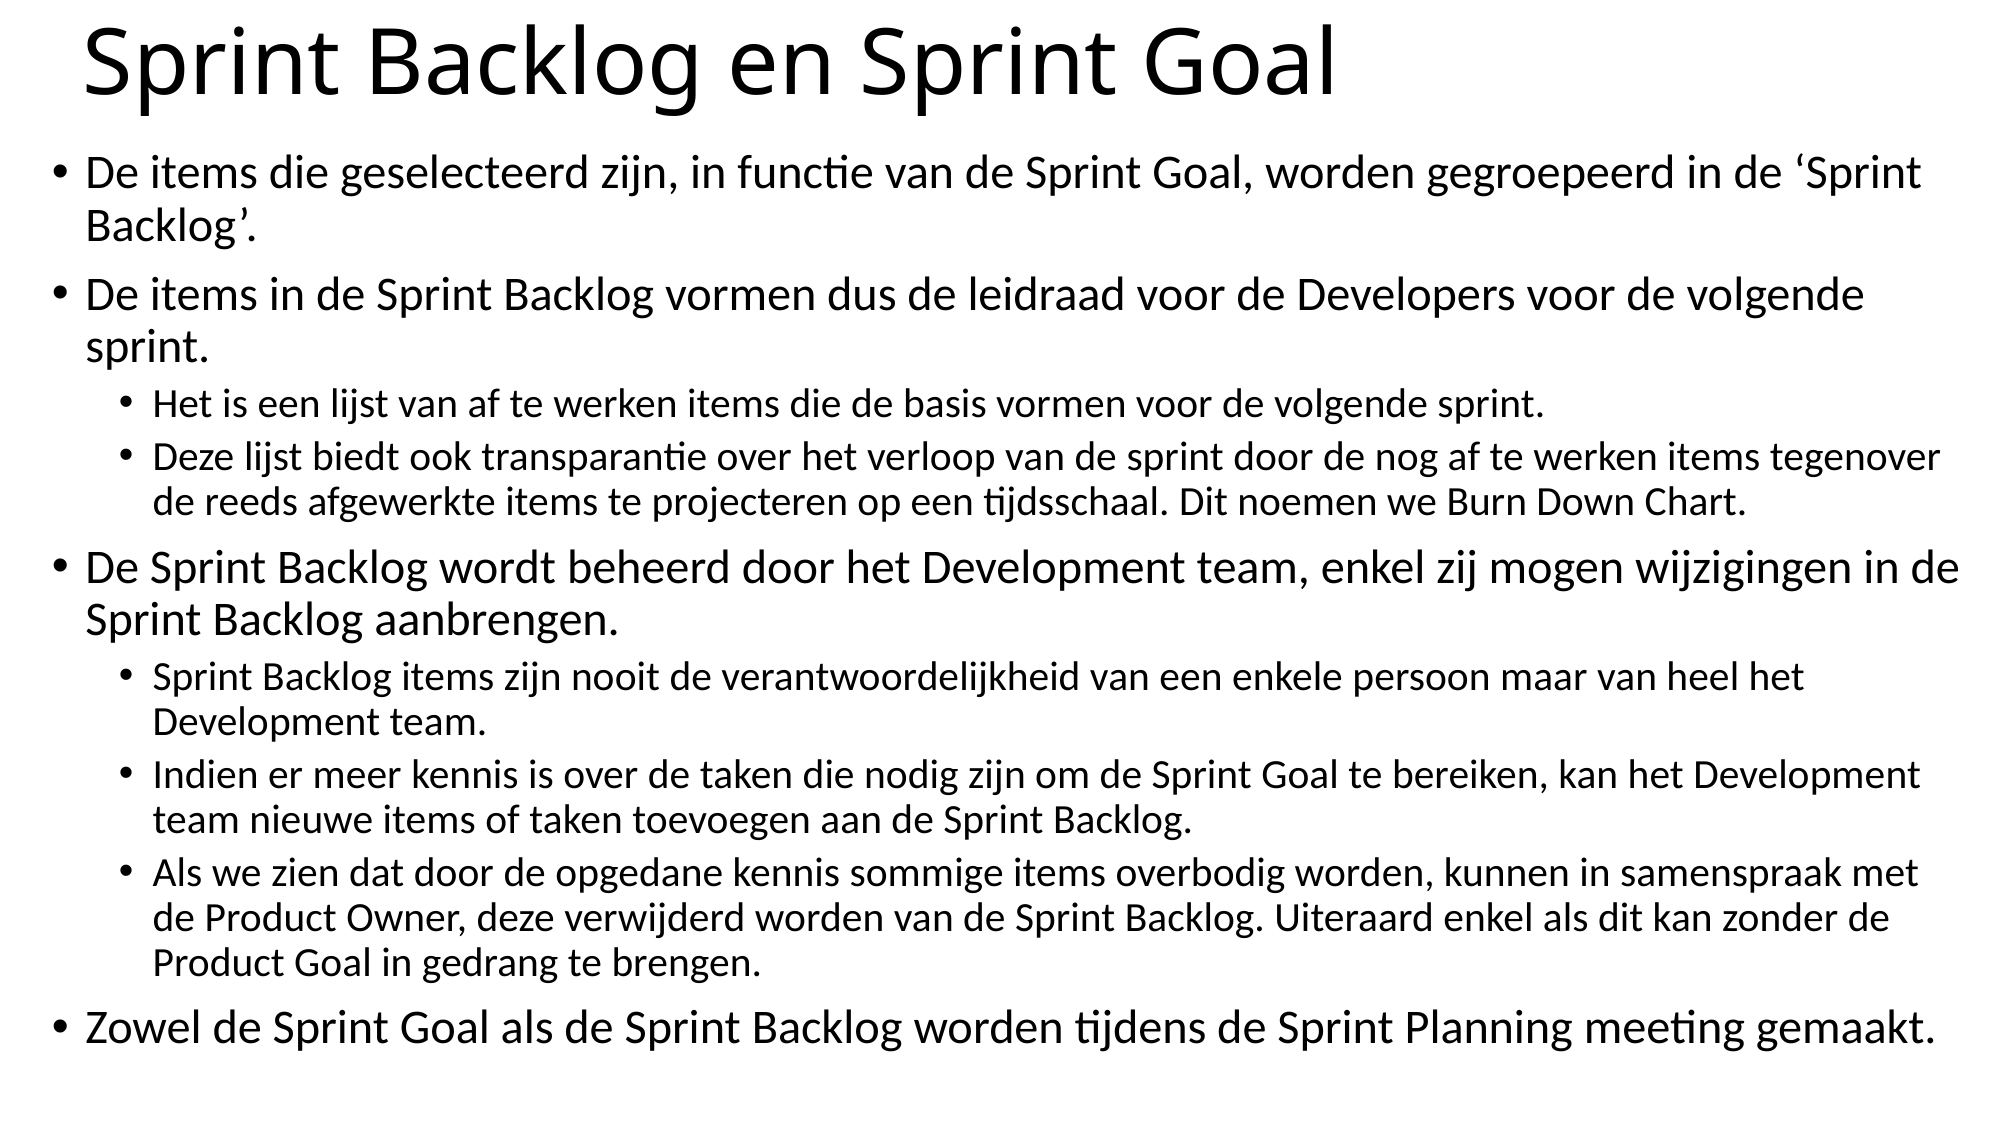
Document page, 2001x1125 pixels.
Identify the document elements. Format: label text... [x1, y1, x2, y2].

title Sprint Backlog en Sprint Goal [67, 0, 1793, 131]
list De items die geselecteerd zijn, in functie van de Sprint Goal, worden gegroepeerd in de ‘Sprint Backlog’. De items in de Sprint Backlog vormen dus de leidraad voor de Developers voor de volgende sprint. Het is een lijst van af te werken items die de basis vormen voor de volgende sprint. Deze lijst biedt ook transparantie over het verloop van de sprint door de nog af te werken items tegenover de reeds afgewerkte items te projecteren op een tijdsschaal. Dit noemen we Burn Down Chart. De Sprint Backlog wordt beheerd door het Development team, enkel zij mogen wijzigingen in de Sprint Backlog aanbrengen. Sprint Backlog items zijn nooit de verantwoordelijkheid van een enkele persoon maar van heel het Development team. Indien er meer kennis is over de taken die nodig zijn om de Sprint Goal te bereiken, kan het Development team nieuwe items of taken toevoegen aan de Sprint Backlog. Als we zien dat door de opgedane kennis sommige items overbodig worden, kunnen in samenspraak met de Product Owner, deze verwijderd worden van de Sprint Backlog. Uiteraard enkel als dit kan zonder de Product Goal in gedrang te brengen. Zowel de Sprint Goal als de Sprint Backlog worden tijdens de Sprint Planning meeting gemaakt. [36, 139, 1978, 1125]
